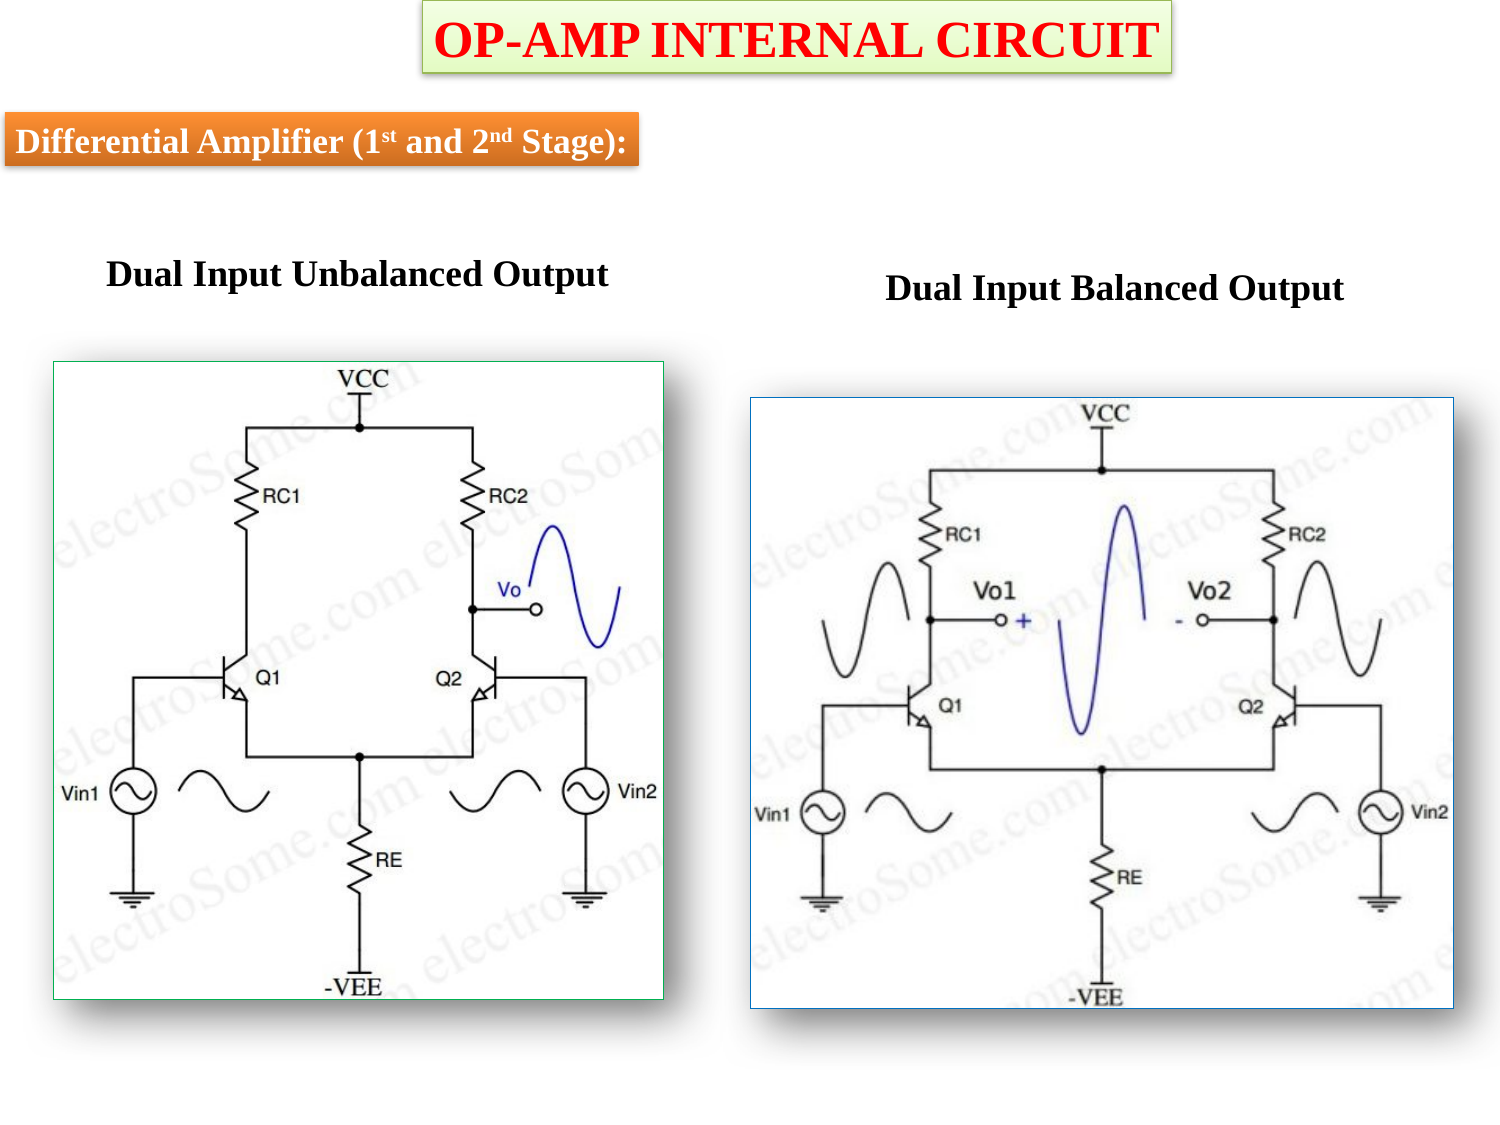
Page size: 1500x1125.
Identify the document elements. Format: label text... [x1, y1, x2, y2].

picture [52, 361, 665, 1000]
text_box OP-AMP INTERNAL CIRCUIT [422, 0, 1172, 74]
text_box Differential Amplifier (1st and 2nd Stage): [4, 112, 639, 166]
picture [749, 396, 1454, 1009]
text_box Dual Input Unbalanced Output [91, 242, 624, 302]
text_box Dual Input Balanced Output [870, 255, 1360, 315]
